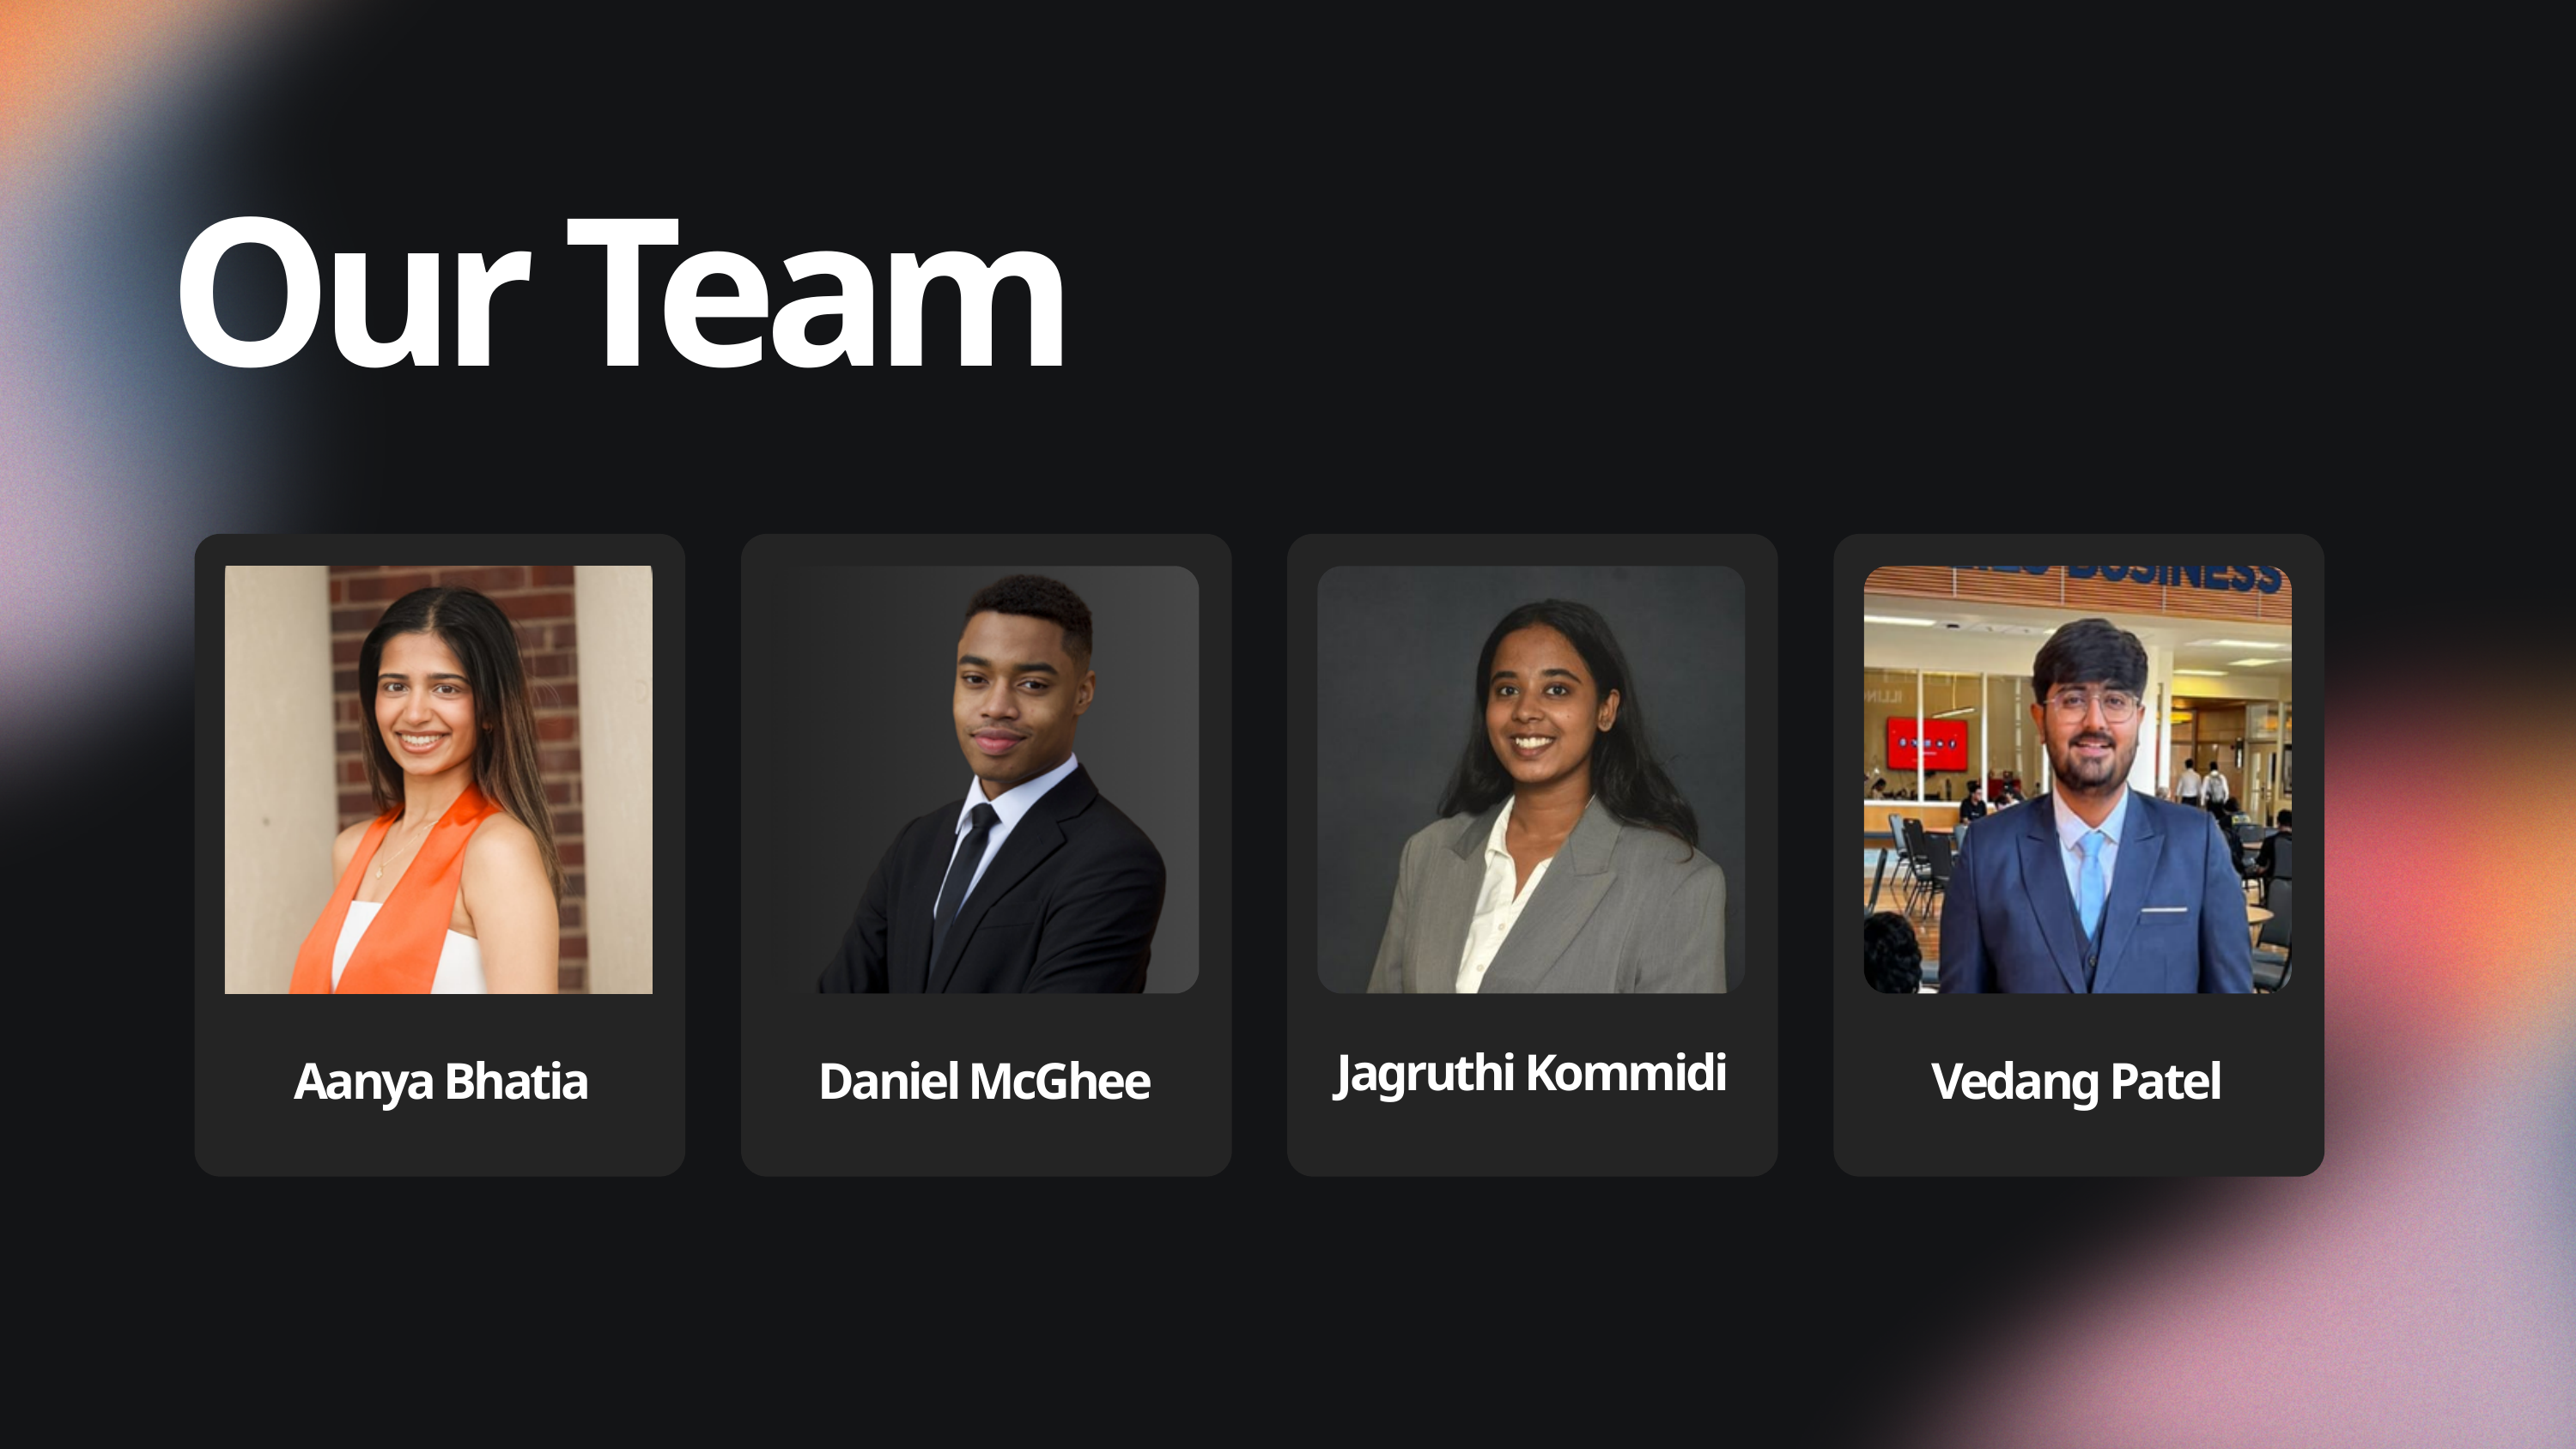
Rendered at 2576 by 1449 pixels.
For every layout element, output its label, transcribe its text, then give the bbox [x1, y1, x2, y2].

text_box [740, 533, 1232, 1177]
text_box [1755, 304, 2576, 1449]
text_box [224, 566, 653, 994]
text_box [0, 0, 657, 918]
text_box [1317, 566, 1746, 994]
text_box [1833, 533, 2325, 1177]
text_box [1286, 533, 1778, 1177]
text_box Our Team [168, 226, 1202, 408]
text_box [771, 566, 1200, 994]
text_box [194, 533, 686, 1177]
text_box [1863, 566, 2293, 994]
